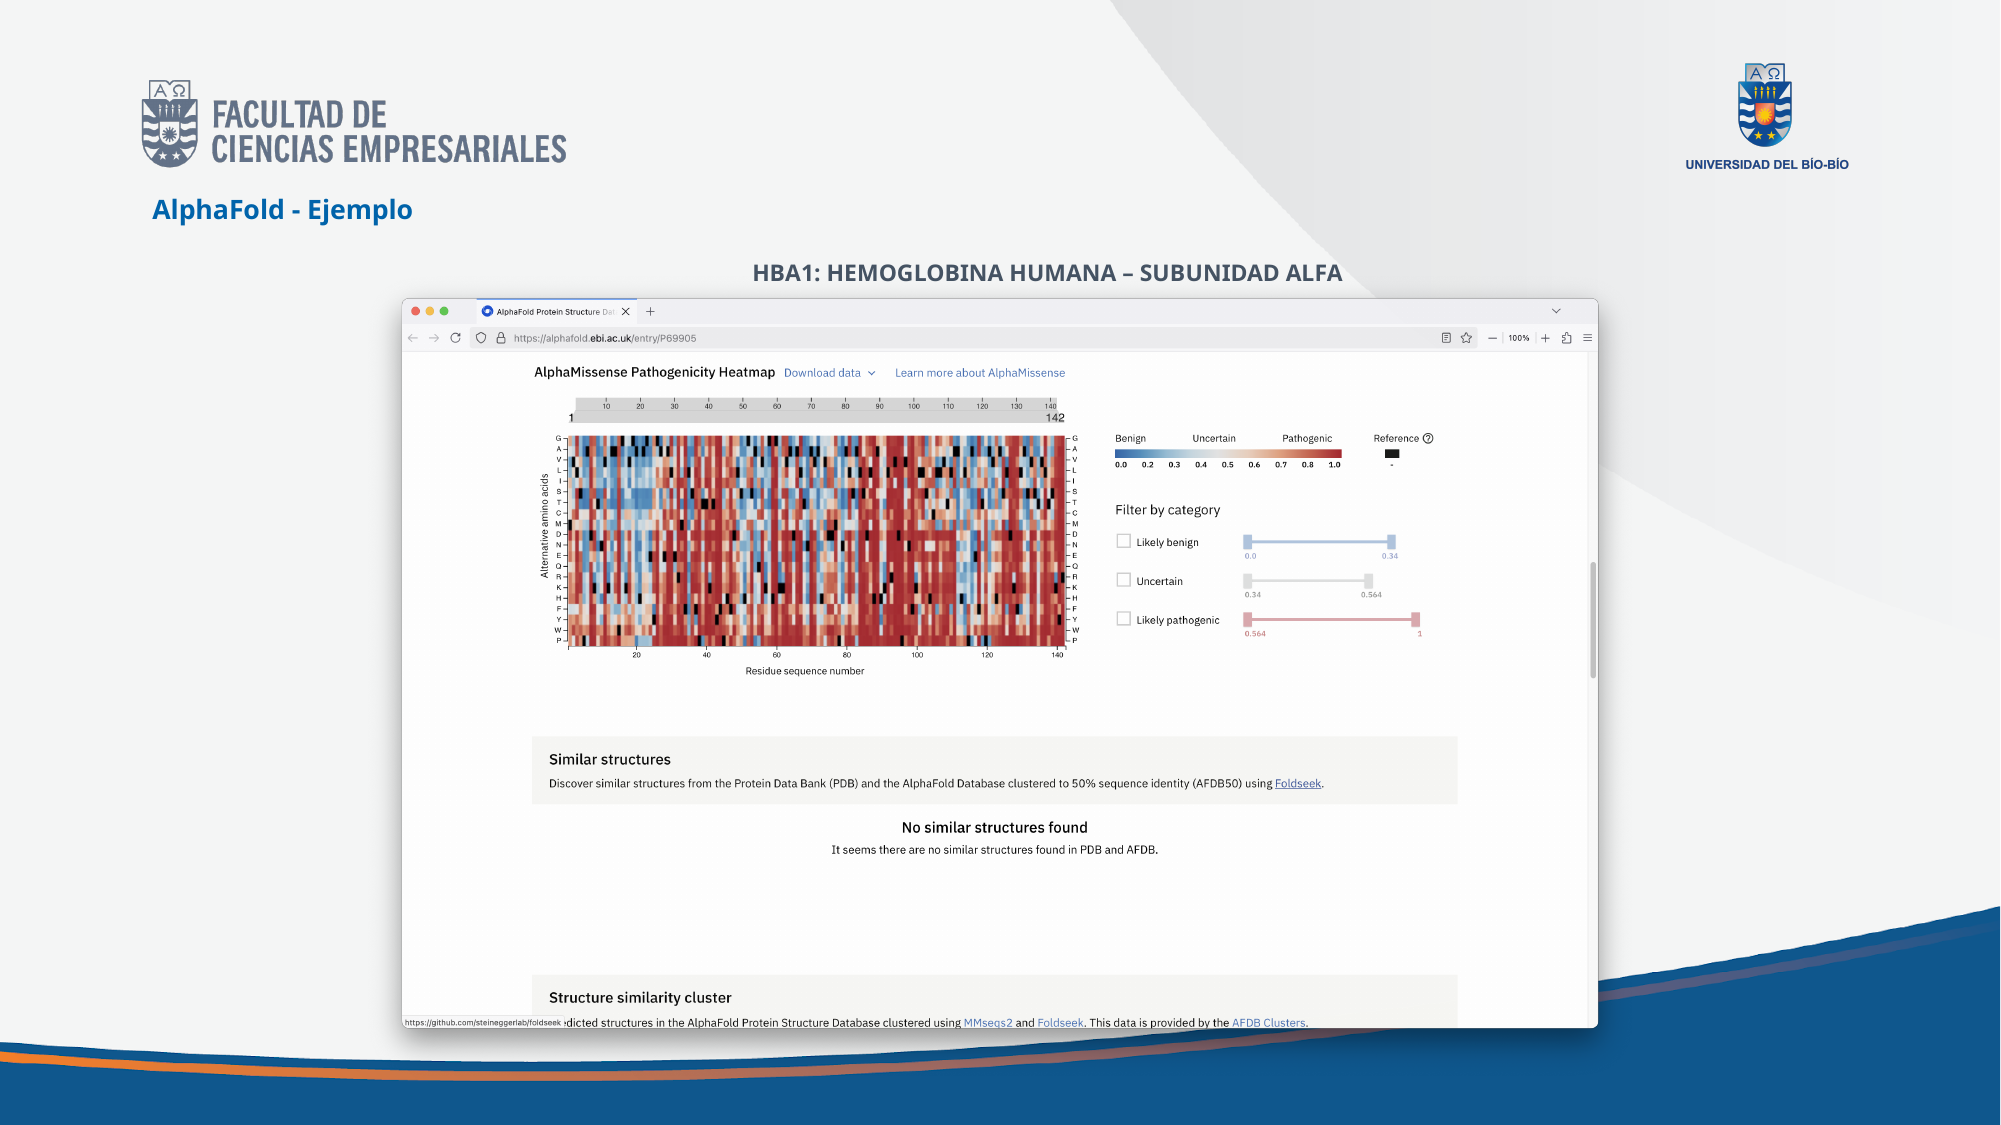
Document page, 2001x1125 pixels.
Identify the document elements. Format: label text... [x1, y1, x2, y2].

title AlphaFold - Ejemplo [137, 186, 648, 234]
picture [0, 0, 2001, 1125]
list HBA1: HEMOGLOBINA HUMANA – SUBUNIDAD ALFA [137, 251, 1863, 854]
